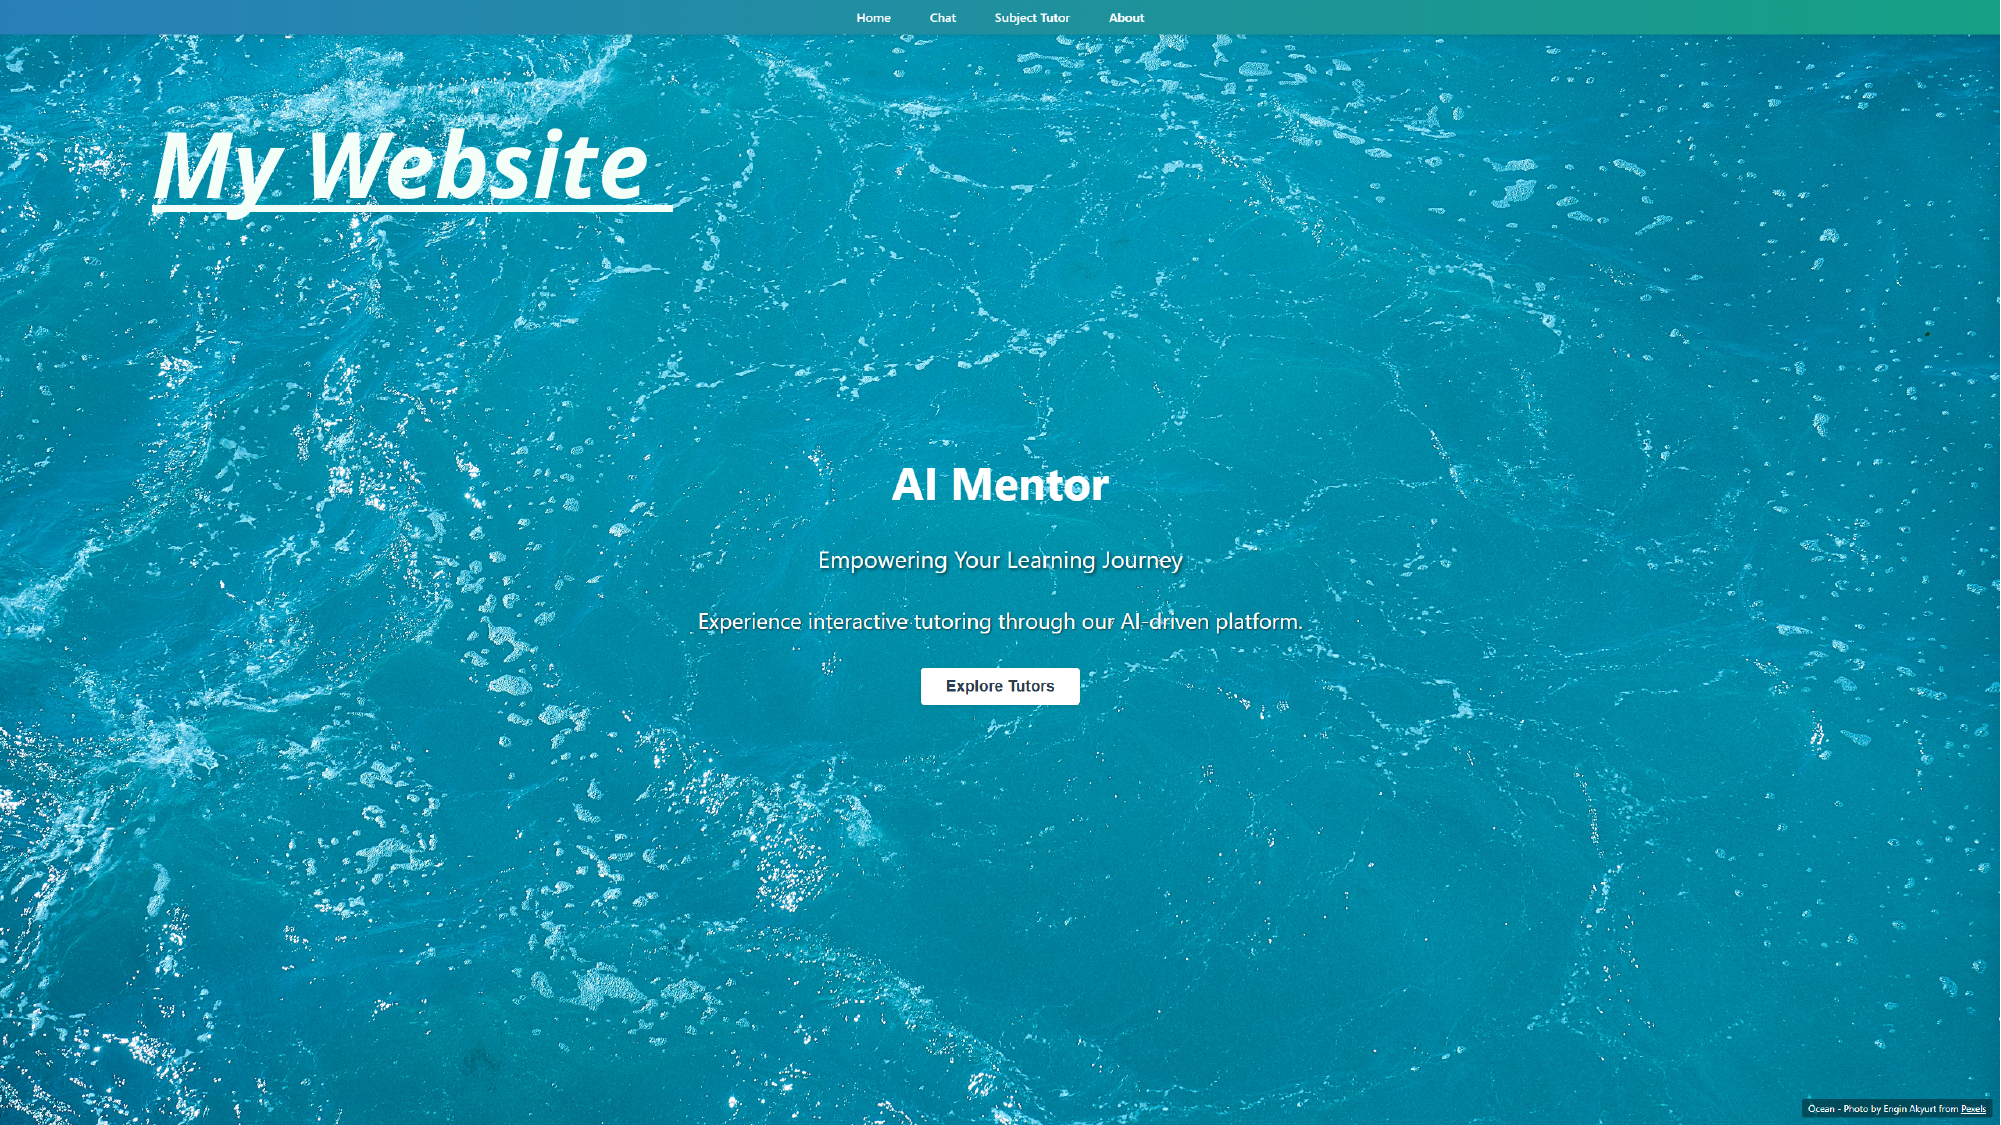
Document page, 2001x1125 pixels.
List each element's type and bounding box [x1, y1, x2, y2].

list [0, 0, 2000, 1125]
